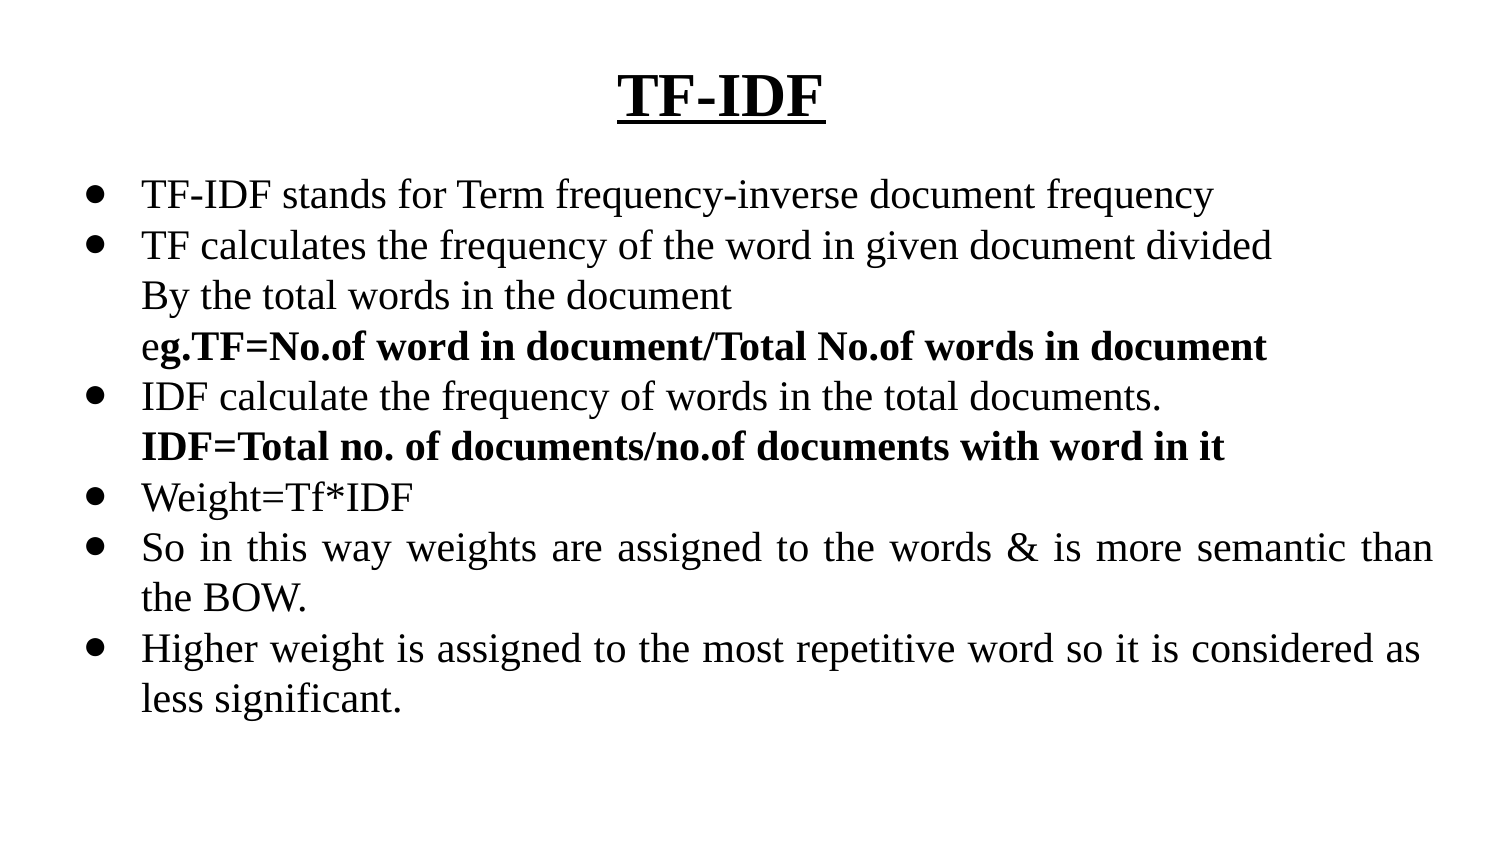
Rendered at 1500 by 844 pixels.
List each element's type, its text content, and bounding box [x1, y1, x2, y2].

title TF-IDF stands for Term frequency-inverse document frequency TF calculates the frequency of the word in given document divided By the total words in the document eg.TF=No.of word in document/Total No.of words in document IDF calculate the frequency of words in the total documents. IDF=Total no. of documents/no.of documents with word in it Weight=Tf*IDF So in this way weights are assigned to the words & is more semantic than the BOW. Higher weight is assigned to the most repetitive word so it is considered as less significant. [51, 151, 1449, 830]
text_box TF-IDF [83, 39, 1343, 143]
